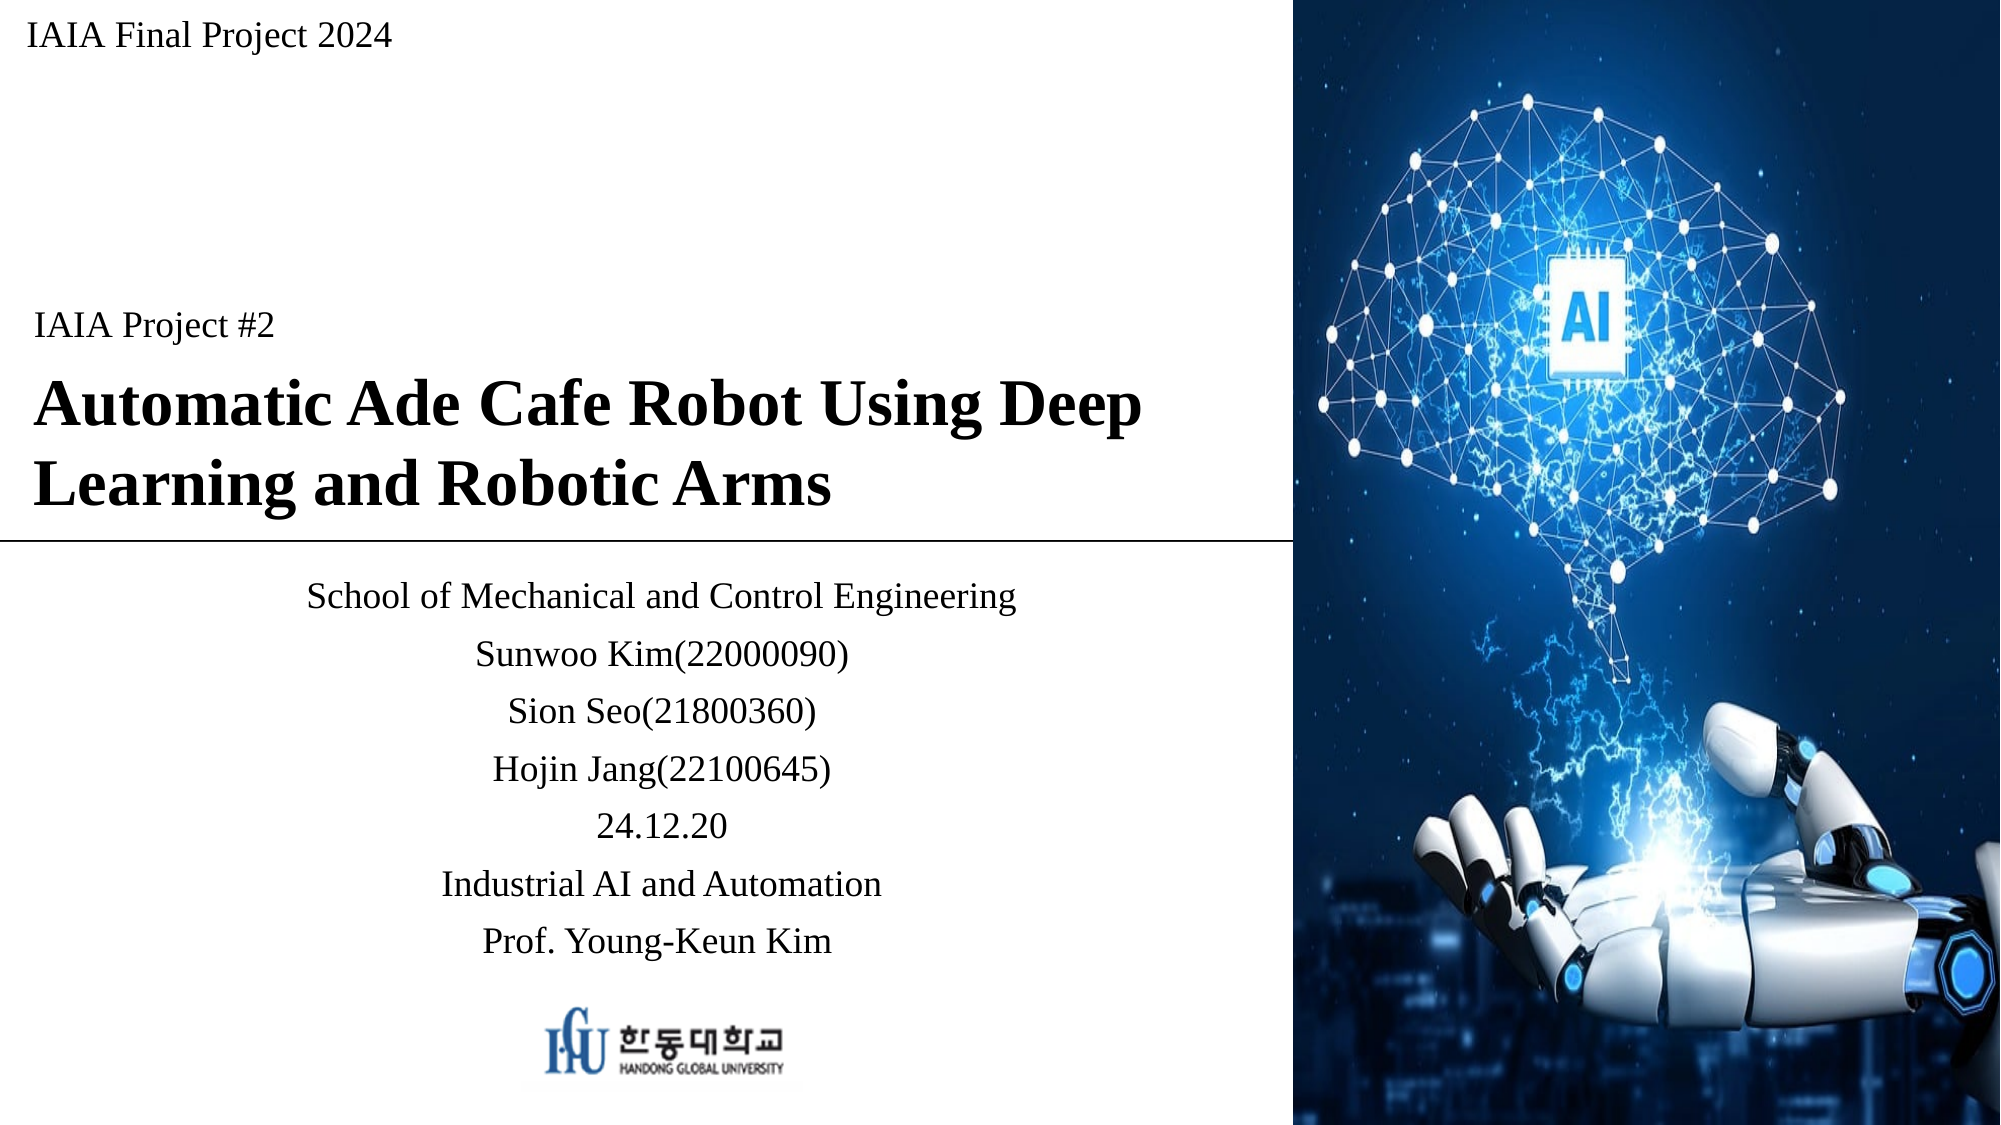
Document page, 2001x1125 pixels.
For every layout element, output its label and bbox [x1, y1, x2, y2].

text_box [0, 0, 2000, 1125]
picture [521, 994, 804, 1092]
